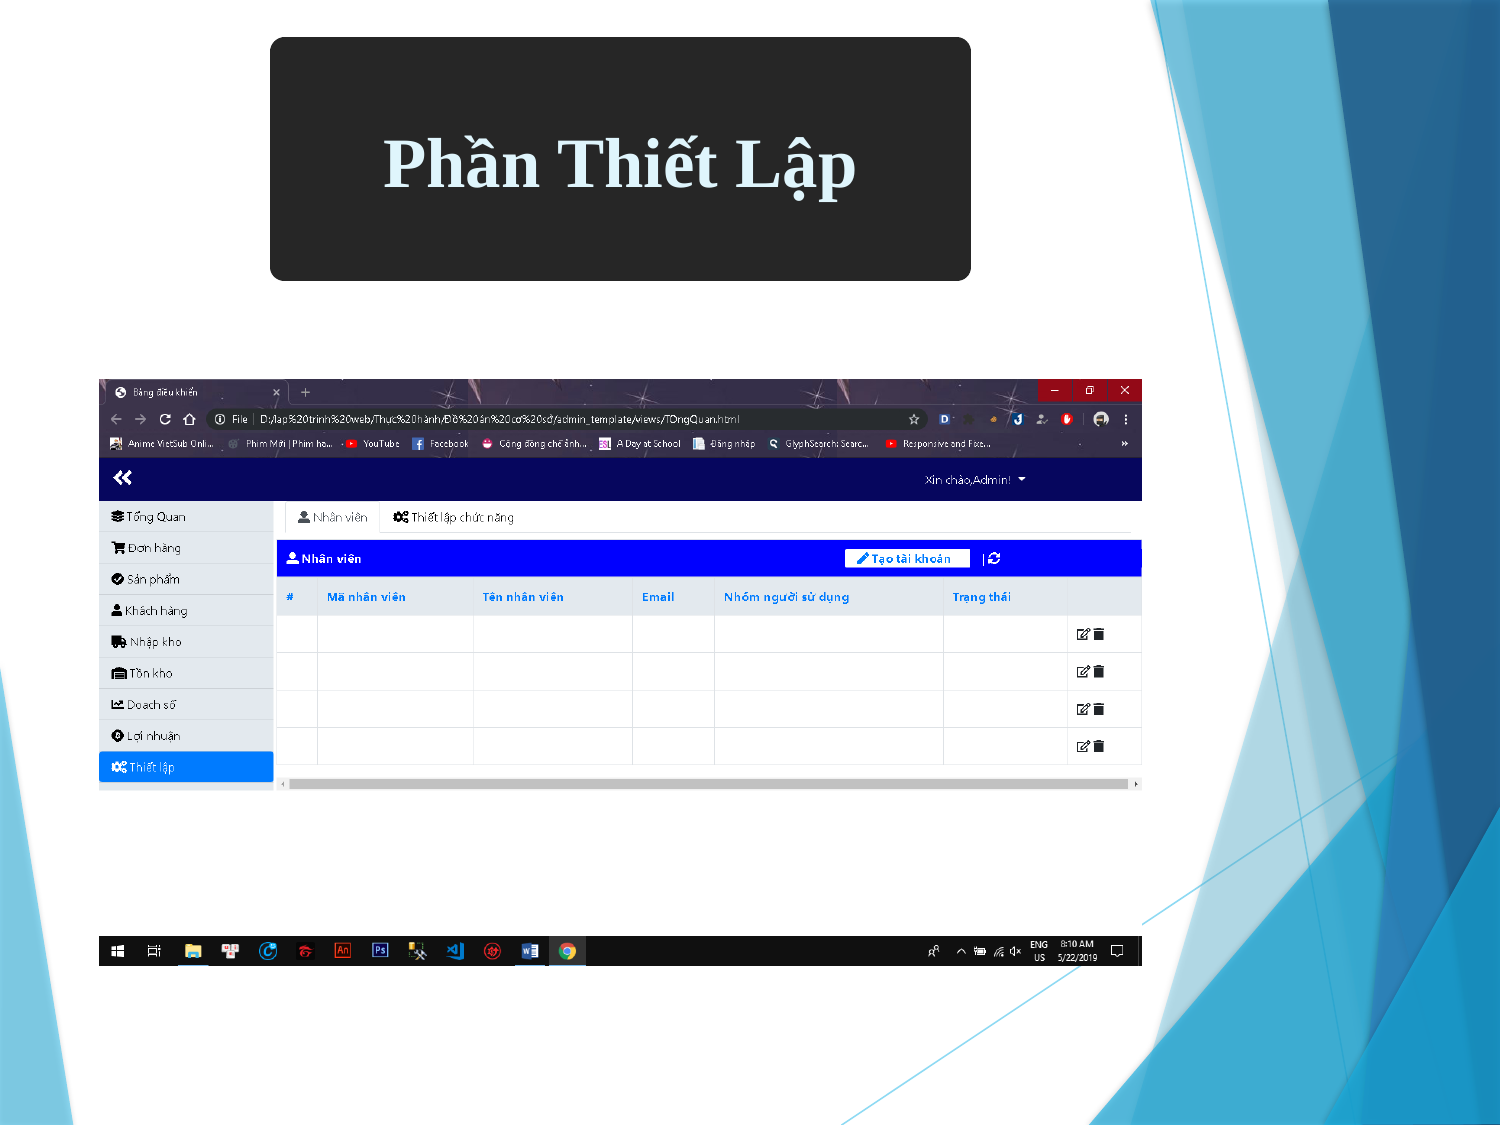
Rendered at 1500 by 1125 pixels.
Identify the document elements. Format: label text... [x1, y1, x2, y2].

title Phần Thiết Lập [284, 51, 957, 268]
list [99, 379, 1142, 967]
